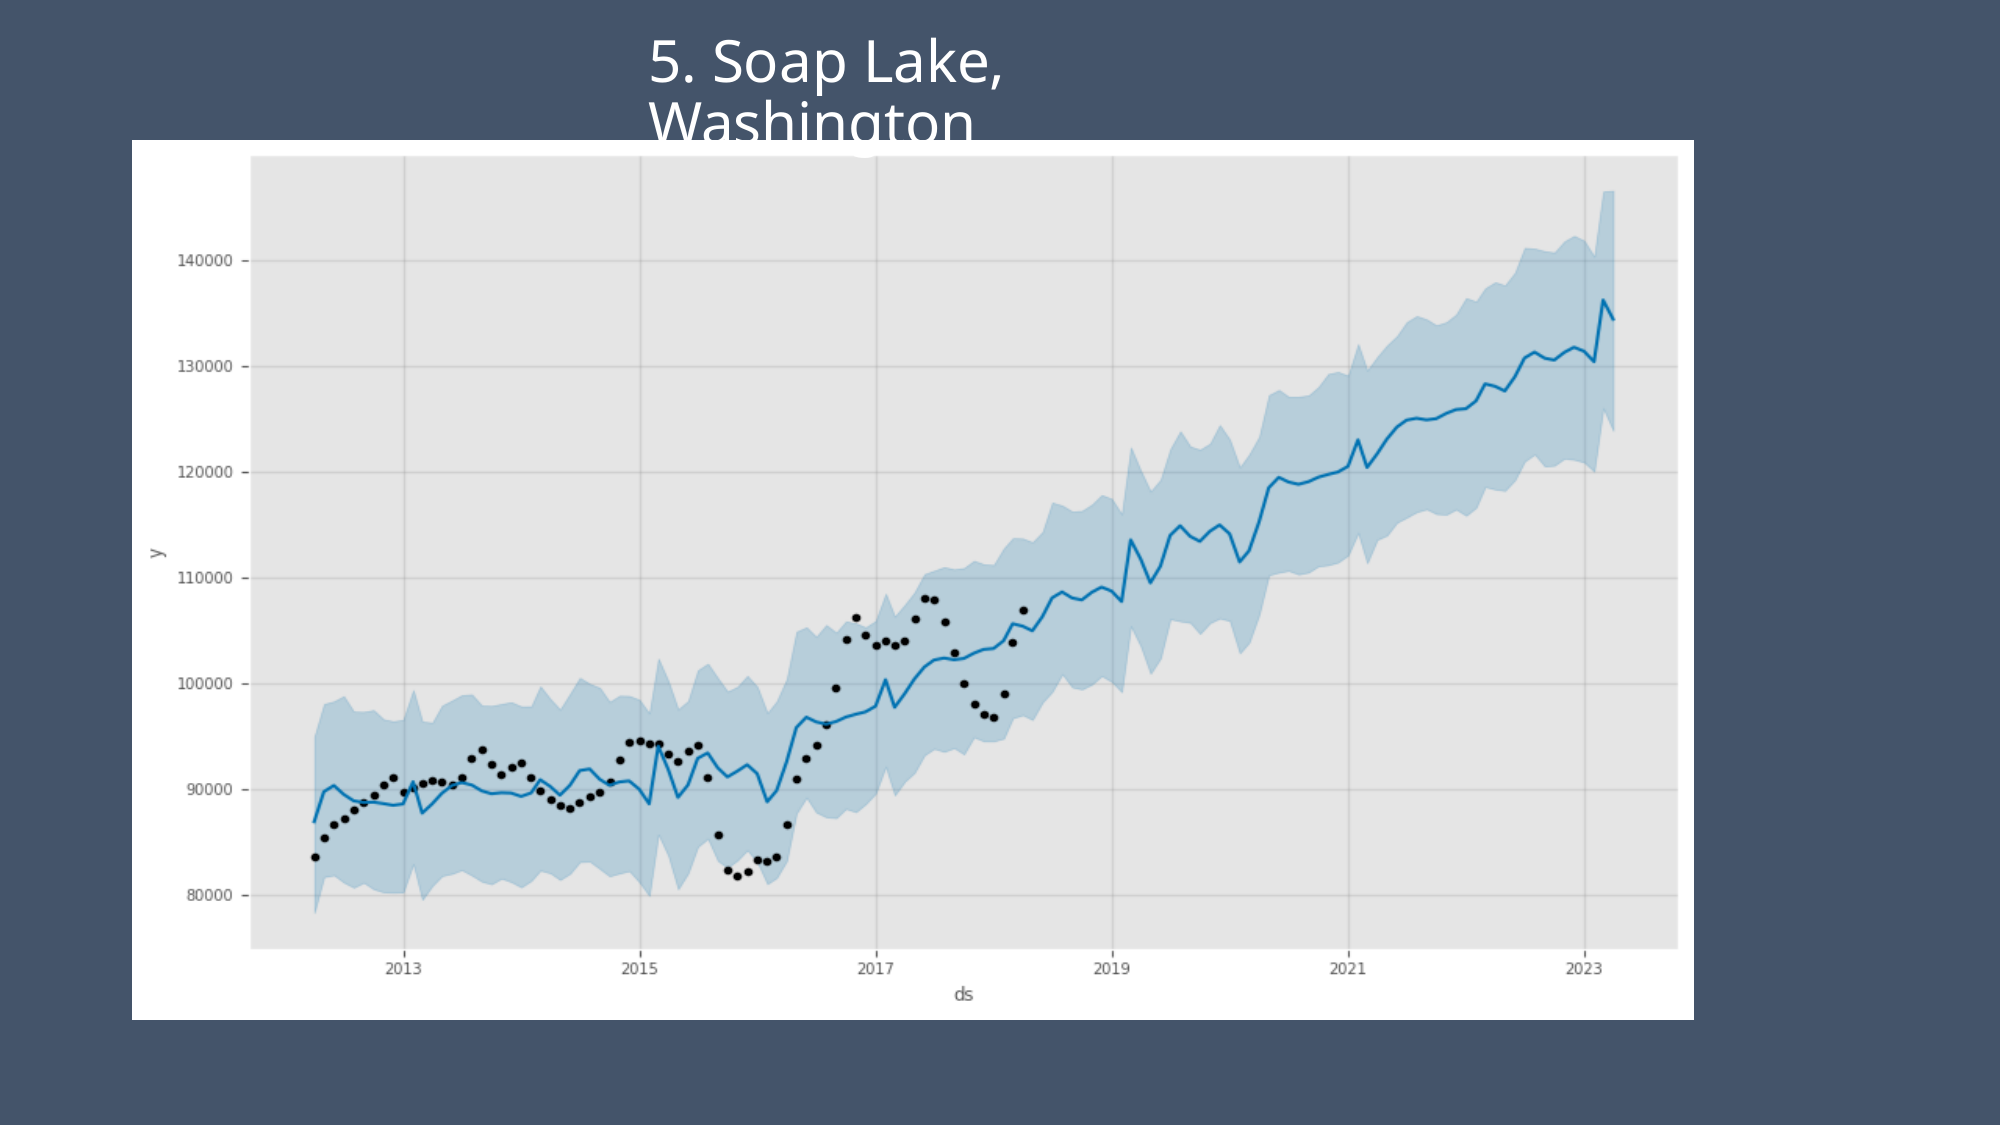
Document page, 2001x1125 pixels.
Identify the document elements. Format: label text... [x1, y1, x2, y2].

picture [132, 140, 1694, 1020]
text_box 5. Soap Lake, Washington [633, 48, 1336, 140]
